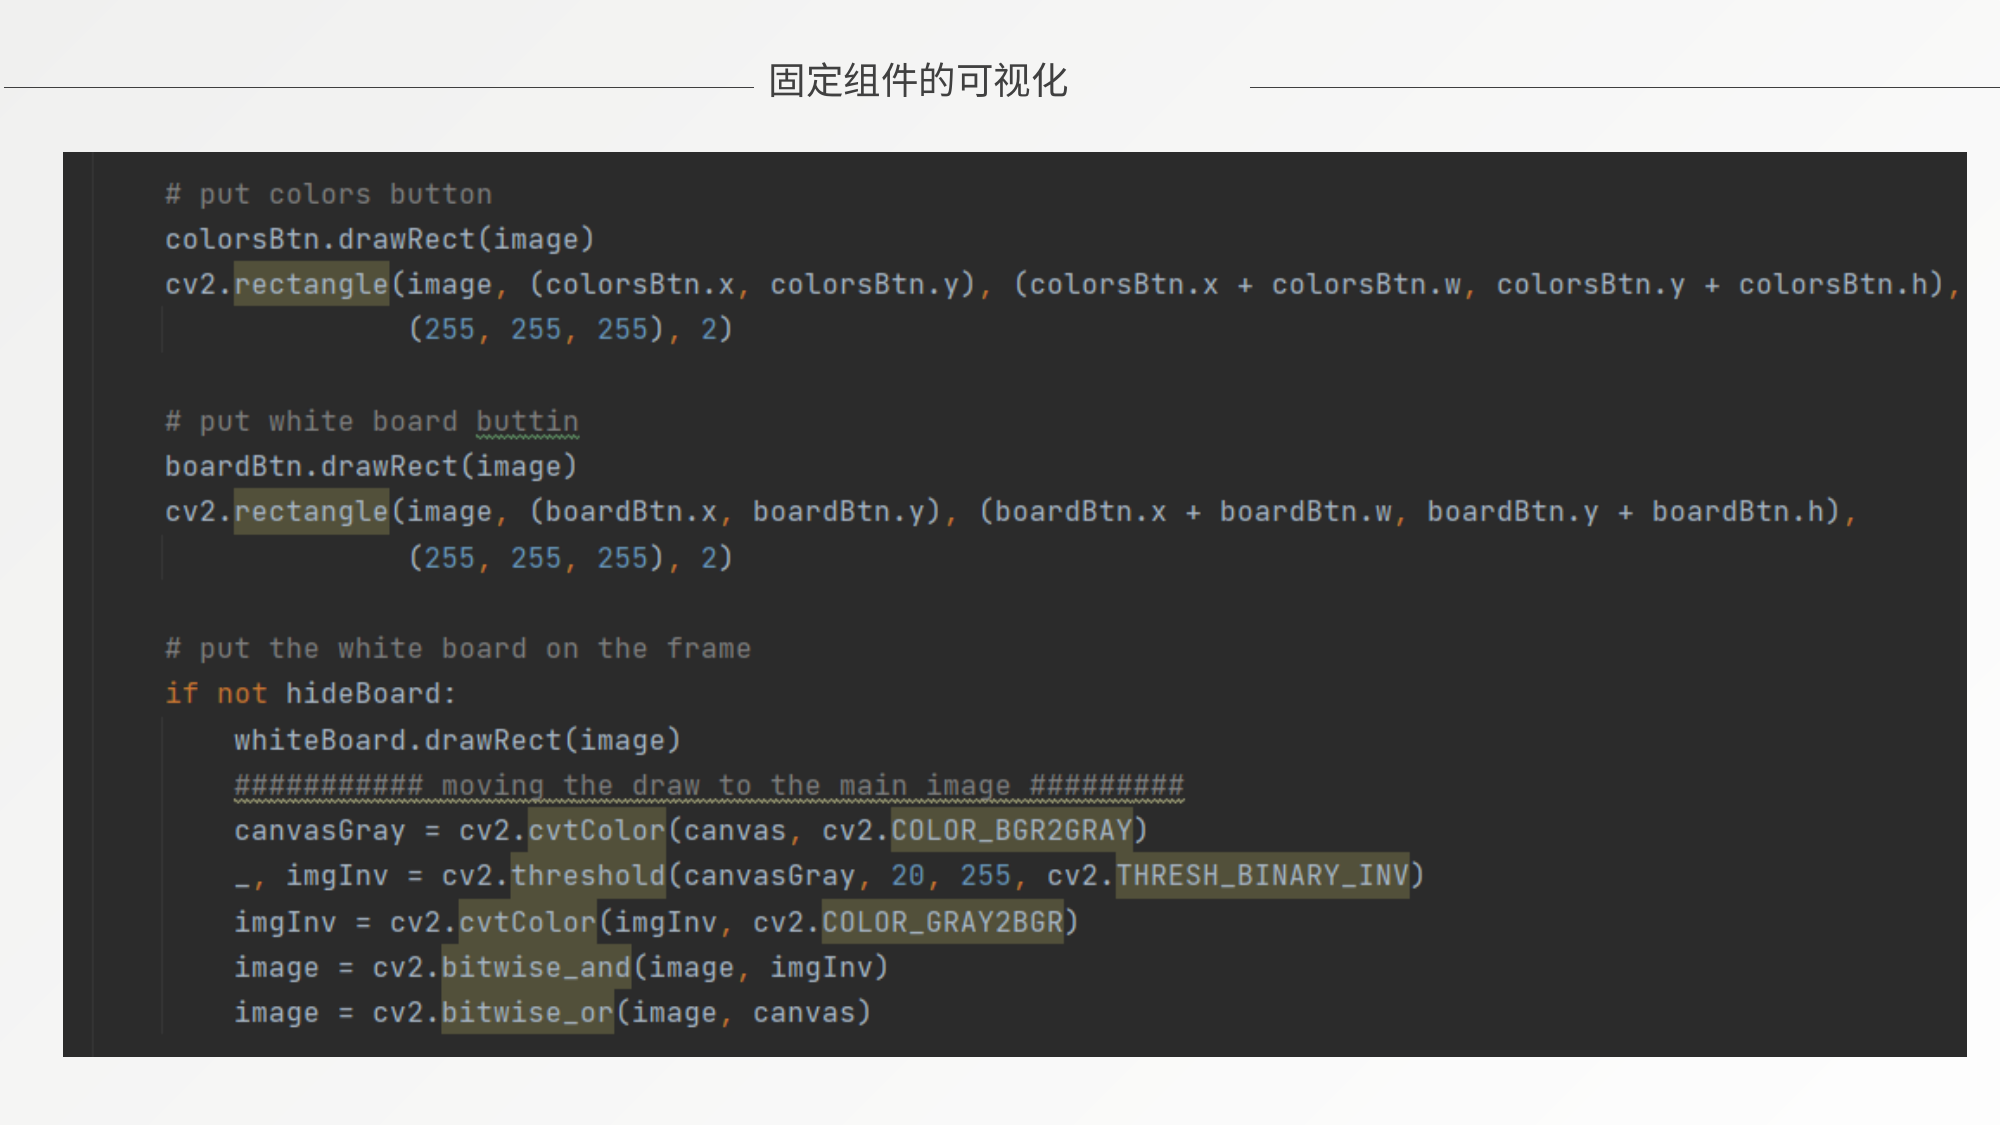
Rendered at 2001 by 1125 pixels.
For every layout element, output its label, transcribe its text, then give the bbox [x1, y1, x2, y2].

picture [63, 151, 1967, 1057]
text_box 固定组件的可视化 [753, 49, 1250, 110]
